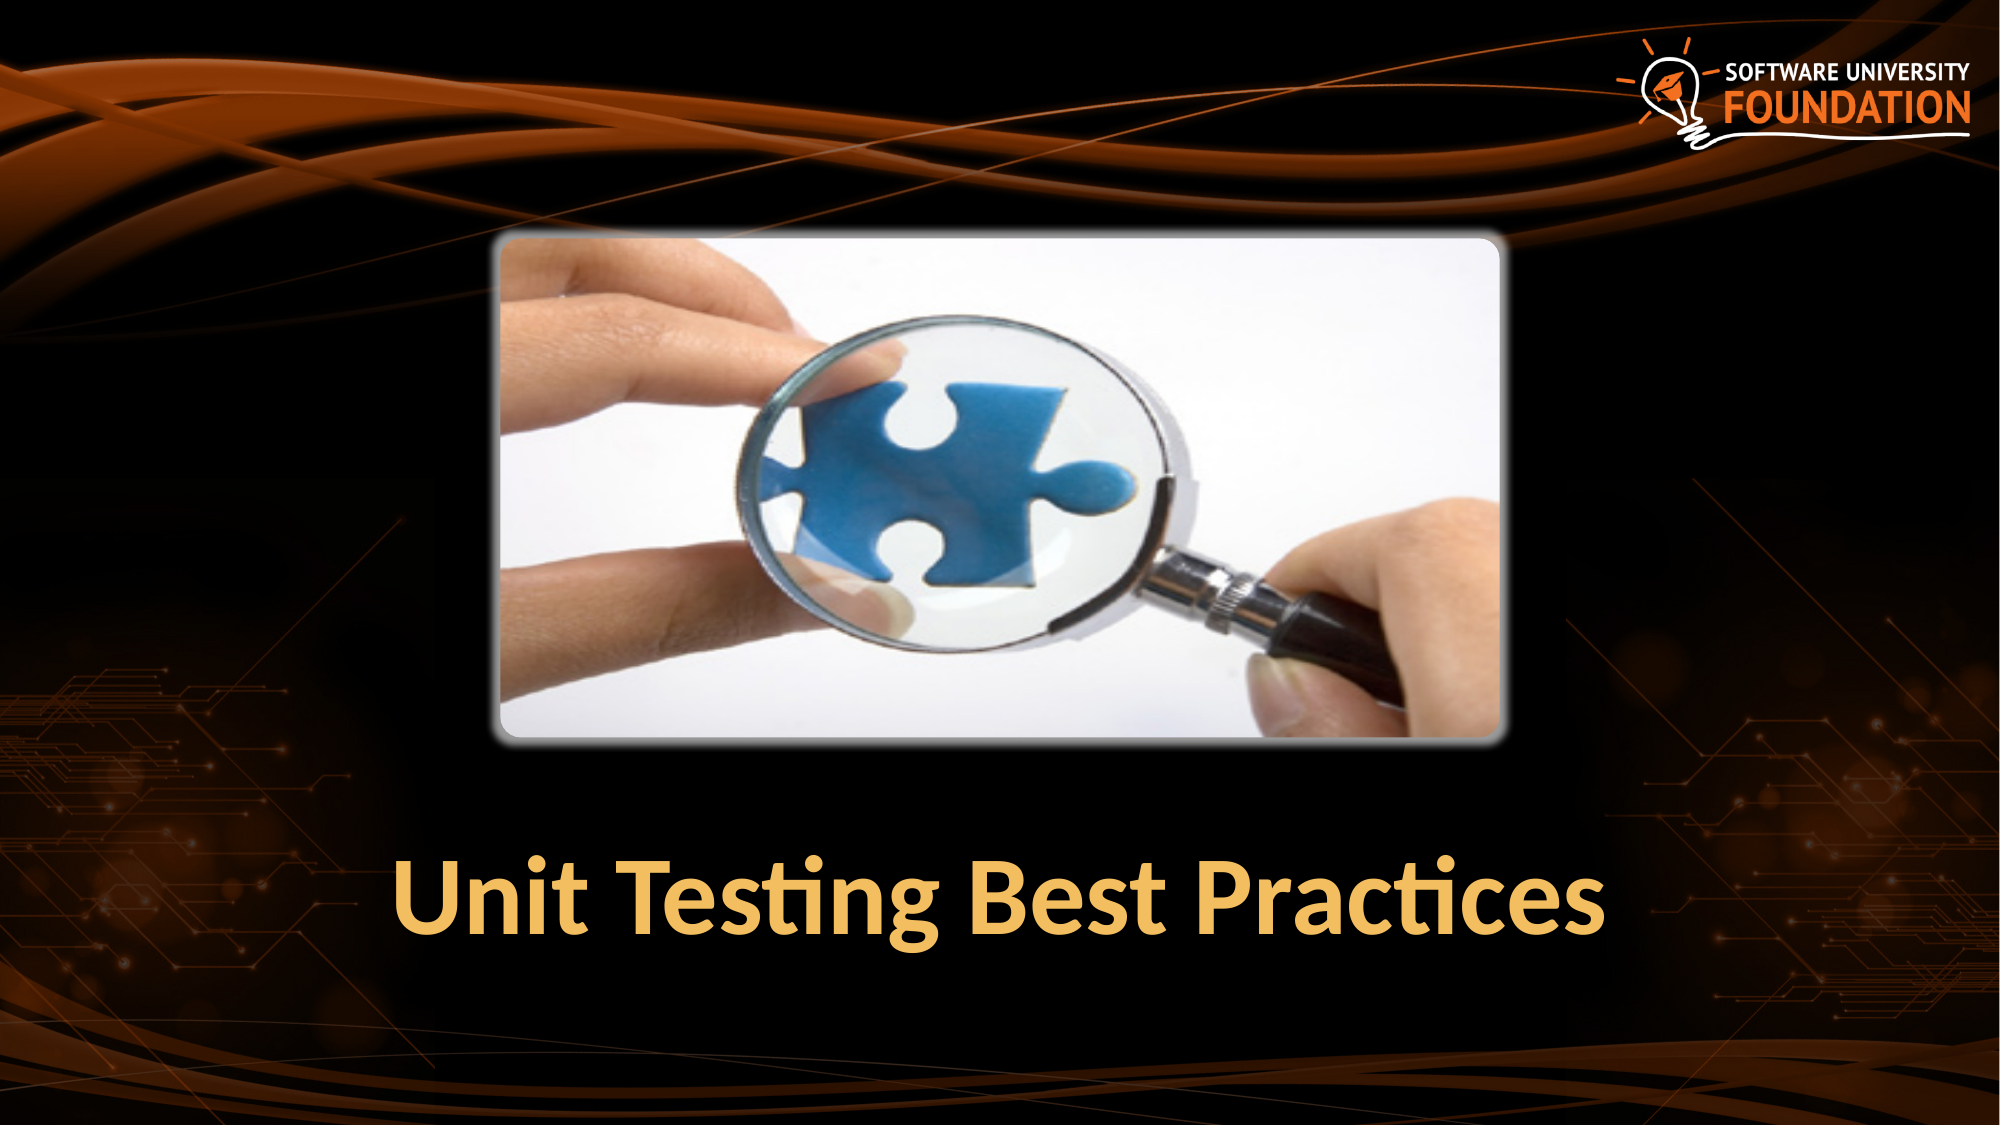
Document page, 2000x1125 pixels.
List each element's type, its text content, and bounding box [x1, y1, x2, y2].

picture [0, 0, 2000, 1125]
title Unit Testing Best Practices [369, 837, 1630, 964]
